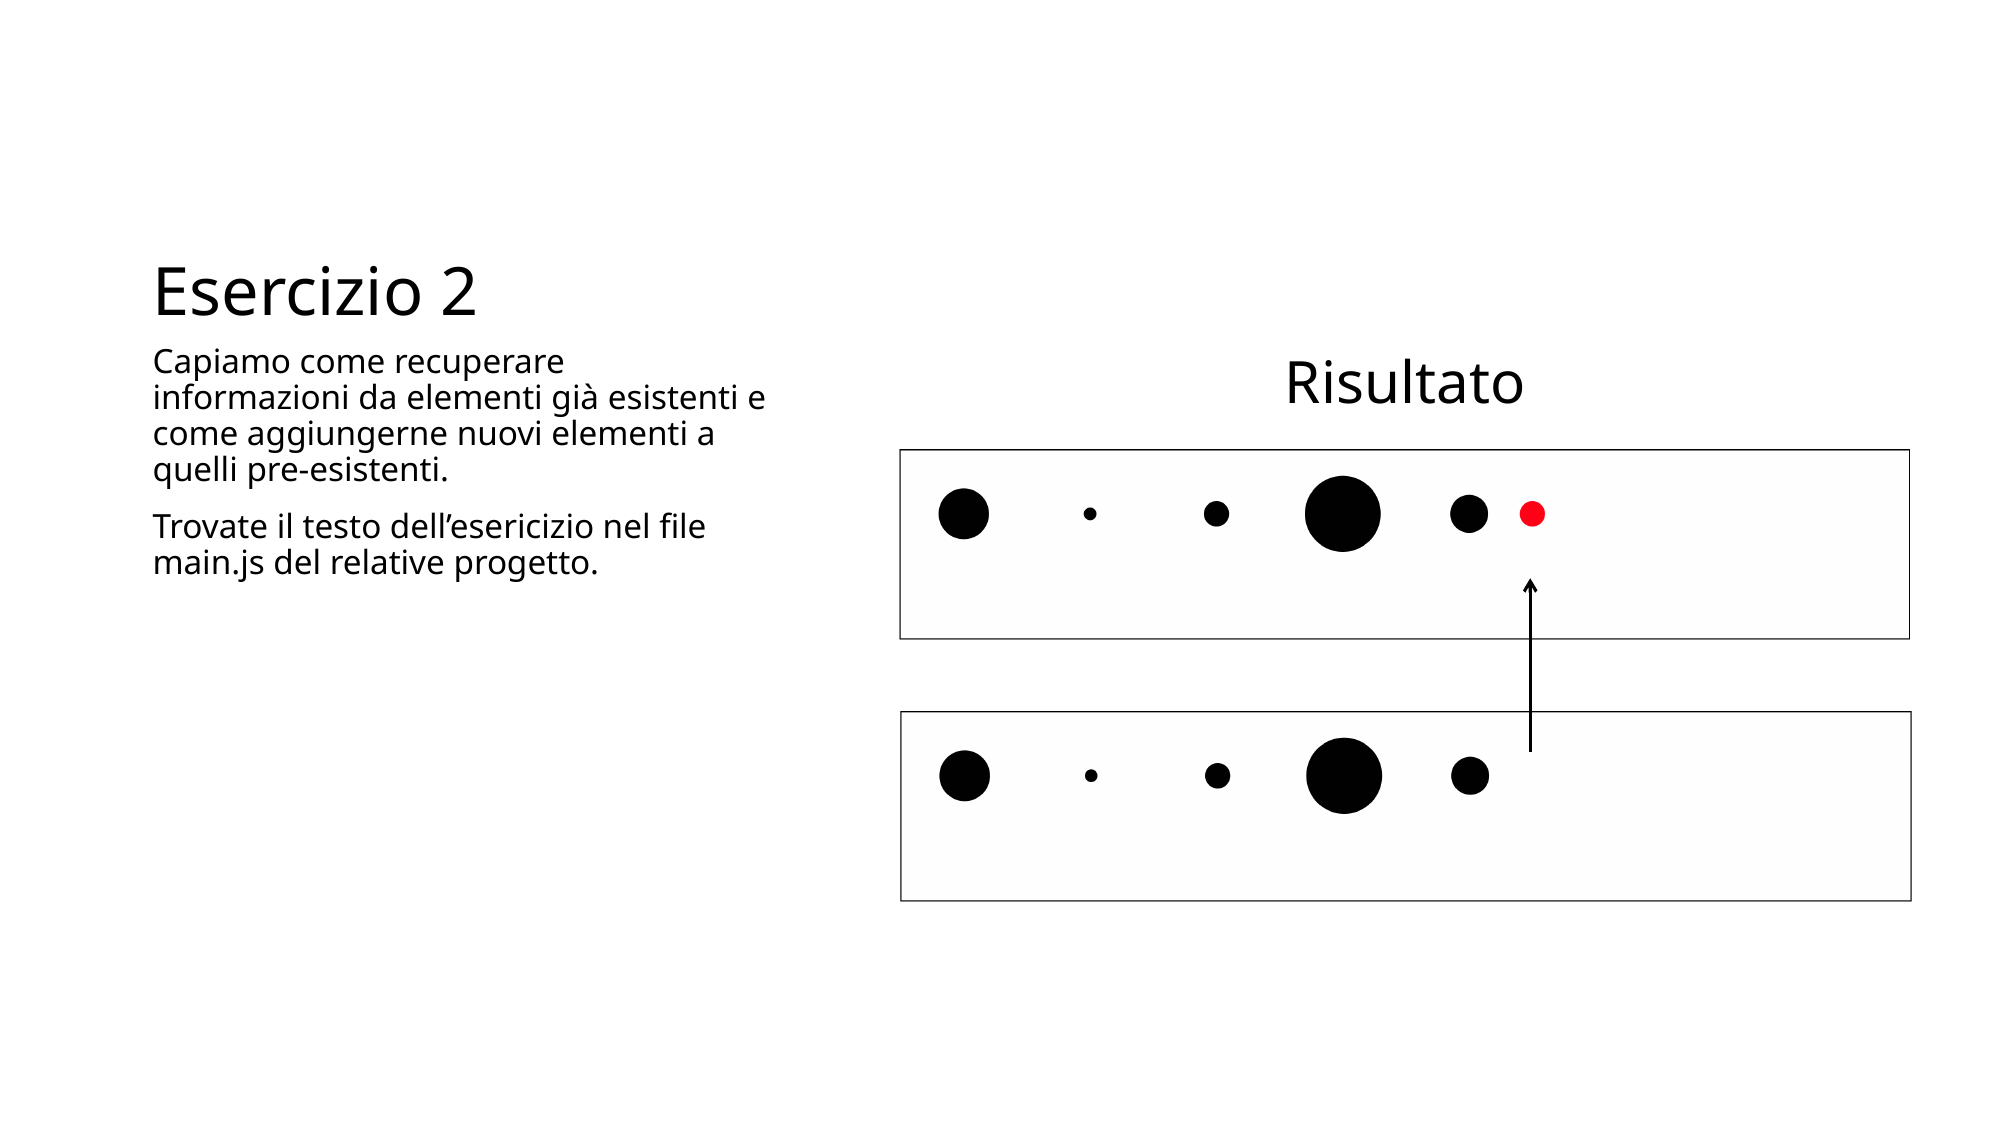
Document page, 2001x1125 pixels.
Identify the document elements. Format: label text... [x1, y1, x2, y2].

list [898, 448, 1912, 641]
title Esercizio 2 [137, 75, 783, 337]
text_box Risultato [948, 296, 1863, 424]
list Capiamo come recuperare informazioni da elementi già esistenti e come aggiungerne nuovi elementi a quelli pre-esistenti. Trovate il testo dell’esericizio nel file main.js del relative progetto. [137, 337, 783, 963]
picture [898, 704, 1912, 906]
